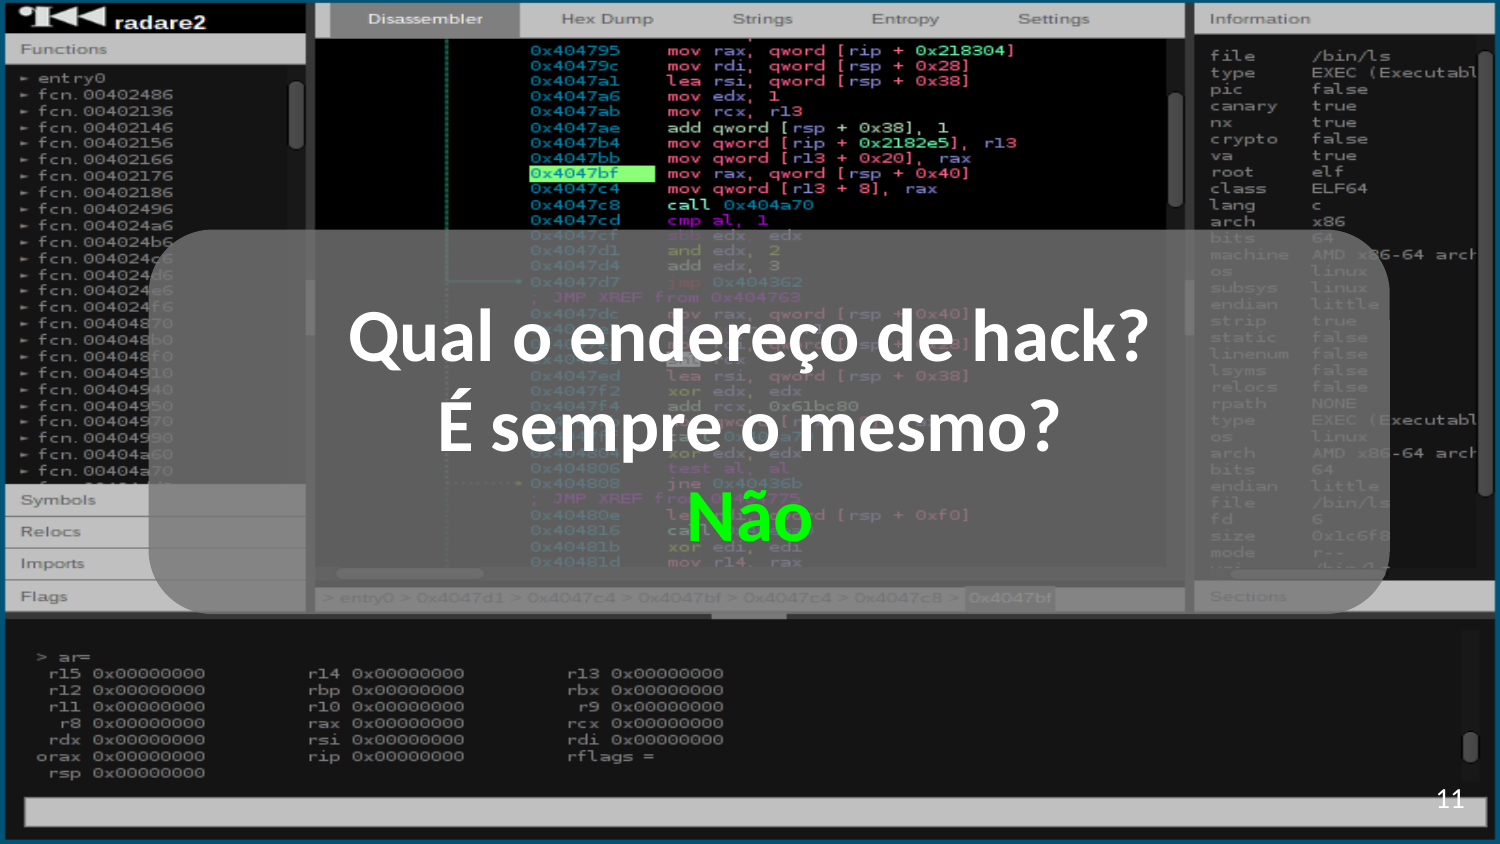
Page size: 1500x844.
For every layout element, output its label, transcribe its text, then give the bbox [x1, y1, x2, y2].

slide_number ‹#› [1389, 764, 1480, 830]
title Qual o endereço de hack? É sempre o mesmo? Não [148, 229, 1352, 615]
picture [5, 3, 1495, 839]
